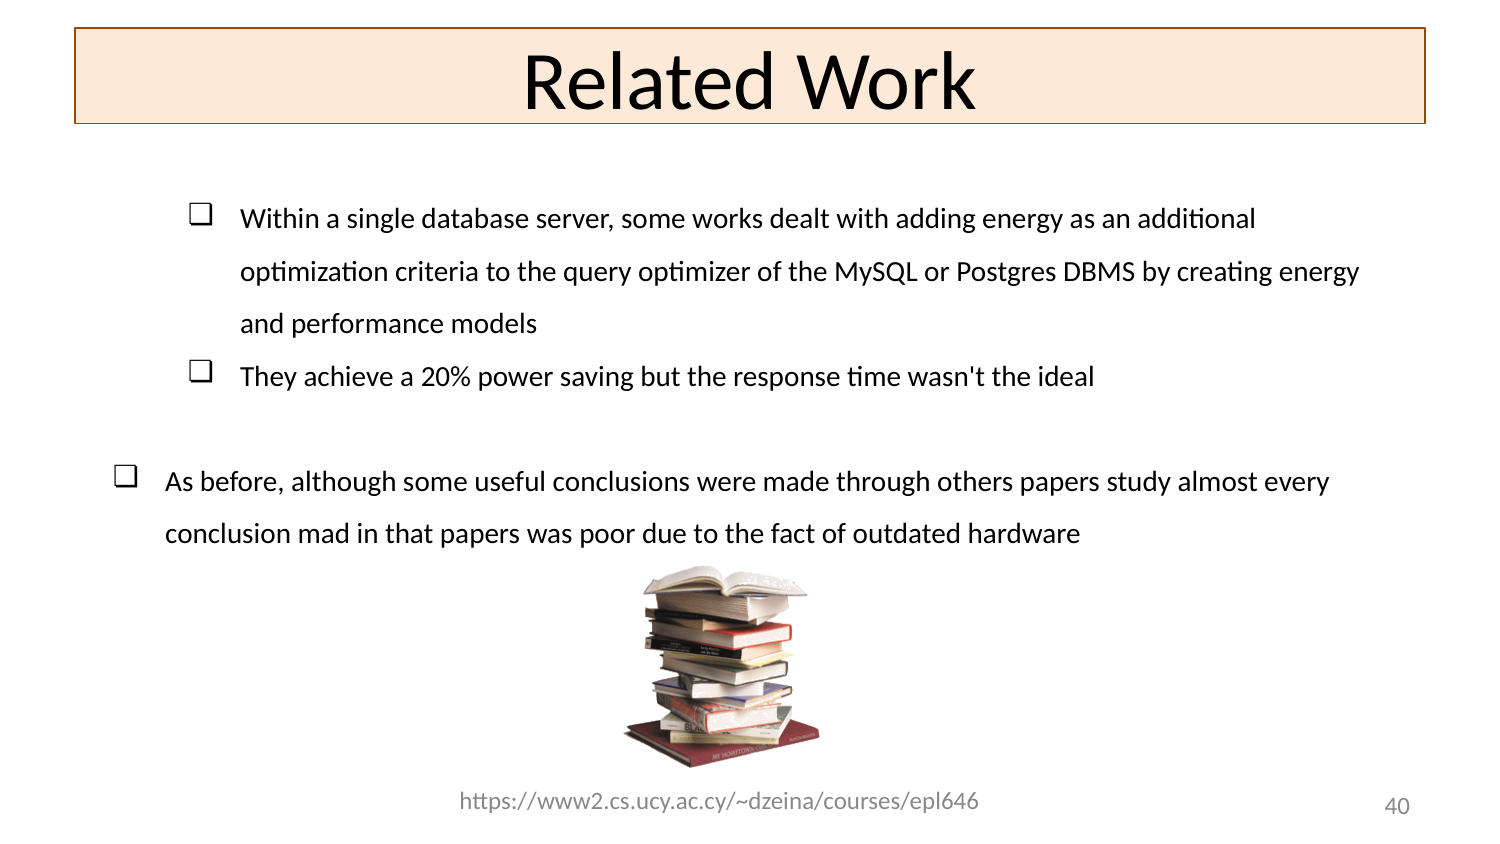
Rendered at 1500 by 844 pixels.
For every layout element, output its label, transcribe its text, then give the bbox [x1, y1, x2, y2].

text_box https://www2.cs.ucy.ac.cy/~dzeina/courses/epl646 [75, 782, 1365, 837]
title Related Work [75, 27, 1425, 124]
text_box Within a single database server, some works dealt with adding energy as an additional optimization criteria to the query optimizer of the MySQL or Postgres DBMS by creating energy and performance models They achieve a 20% power saving but the response time wasn't the ideal As before, although some useful conclusions were made through others papers study almost every conclusion mad in that papers was poor due to the fact of outdated hardware [74, 167, 1425, 782]
slide_number ‹#› [1365, 782, 1425, 827]
picture [617, 562, 822, 769]
